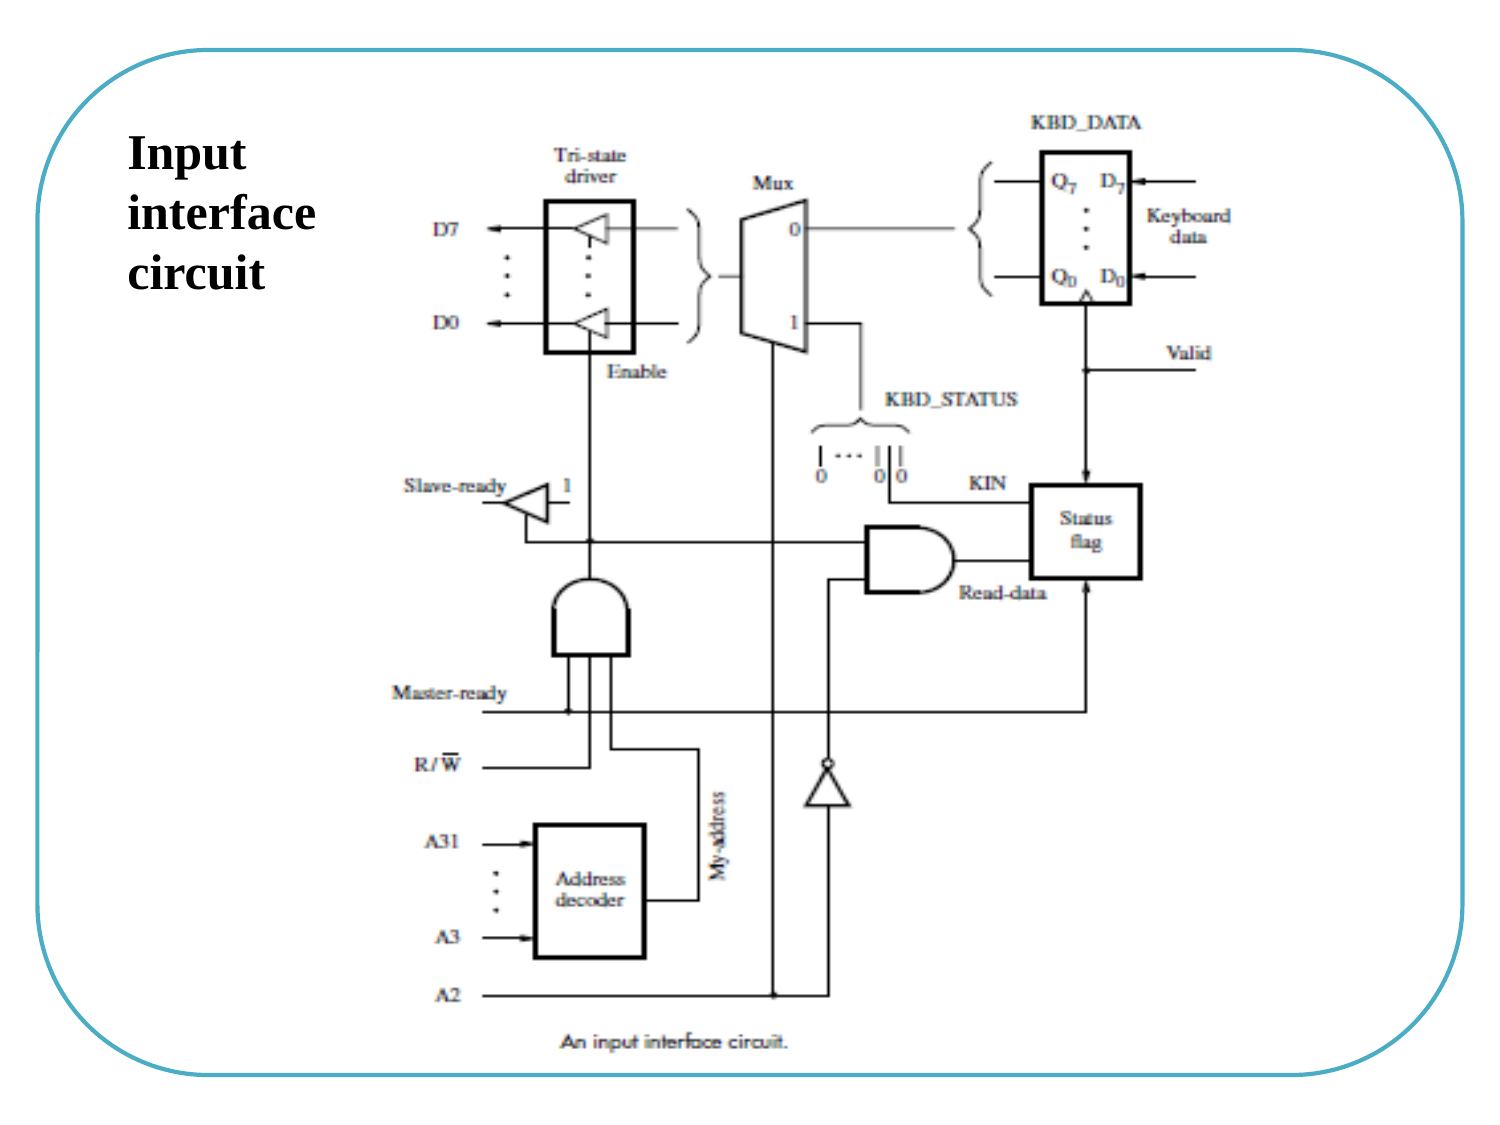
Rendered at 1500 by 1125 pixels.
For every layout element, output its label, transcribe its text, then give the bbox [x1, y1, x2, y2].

text_box [35, 47, 1465, 1078]
picture [324, 74, 1263, 1063]
text_box Input interface circuit [112, 112, 319, 308]
